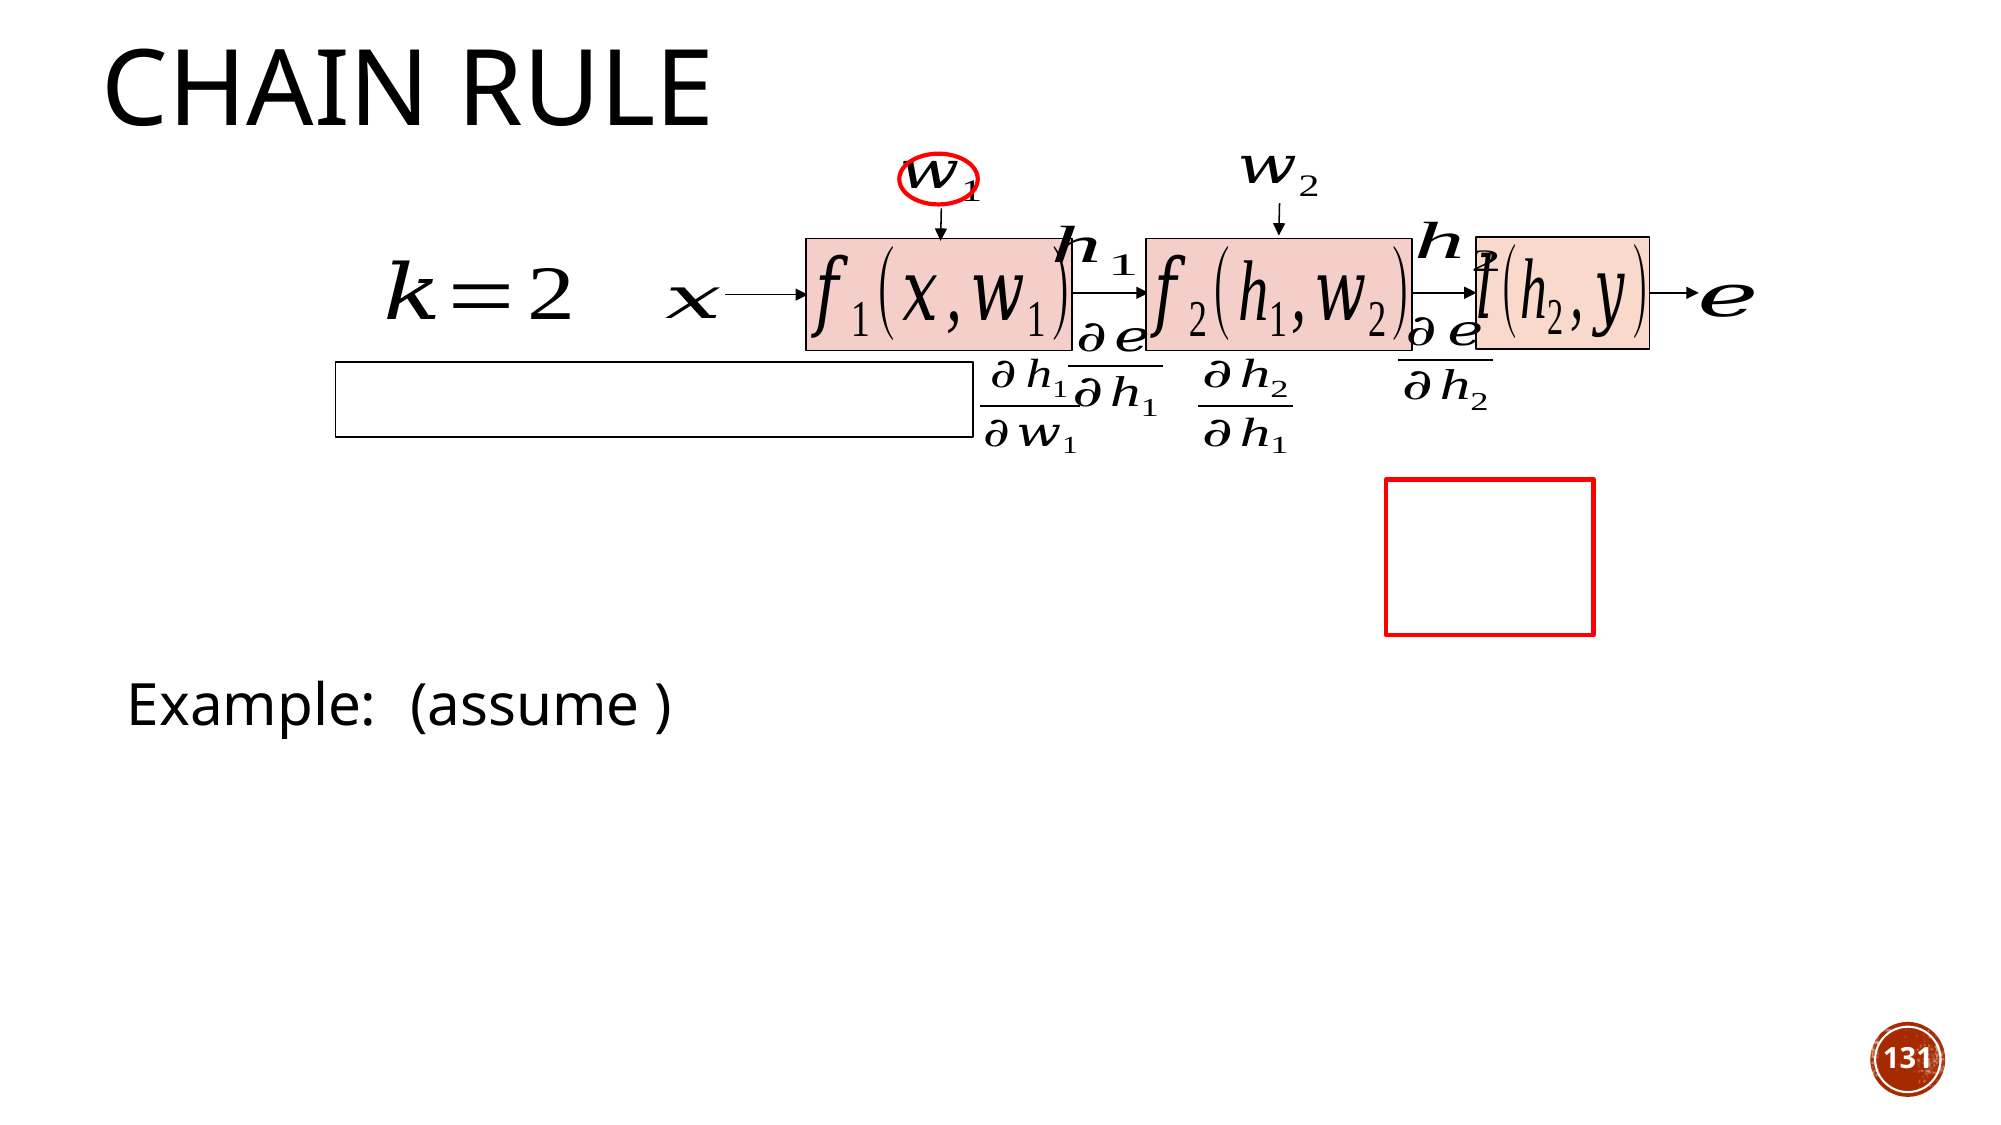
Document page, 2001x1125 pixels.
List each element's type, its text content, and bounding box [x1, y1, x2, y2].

text_box Chain rule [86, 26, 1941, 157]
text_box [1386, 479, 1594, 636]
text_box [899, 157, 978, 205]
text_box [335, 362, 973, 438]
slide_number 131 [1855, 1028, 1961, 1089]
